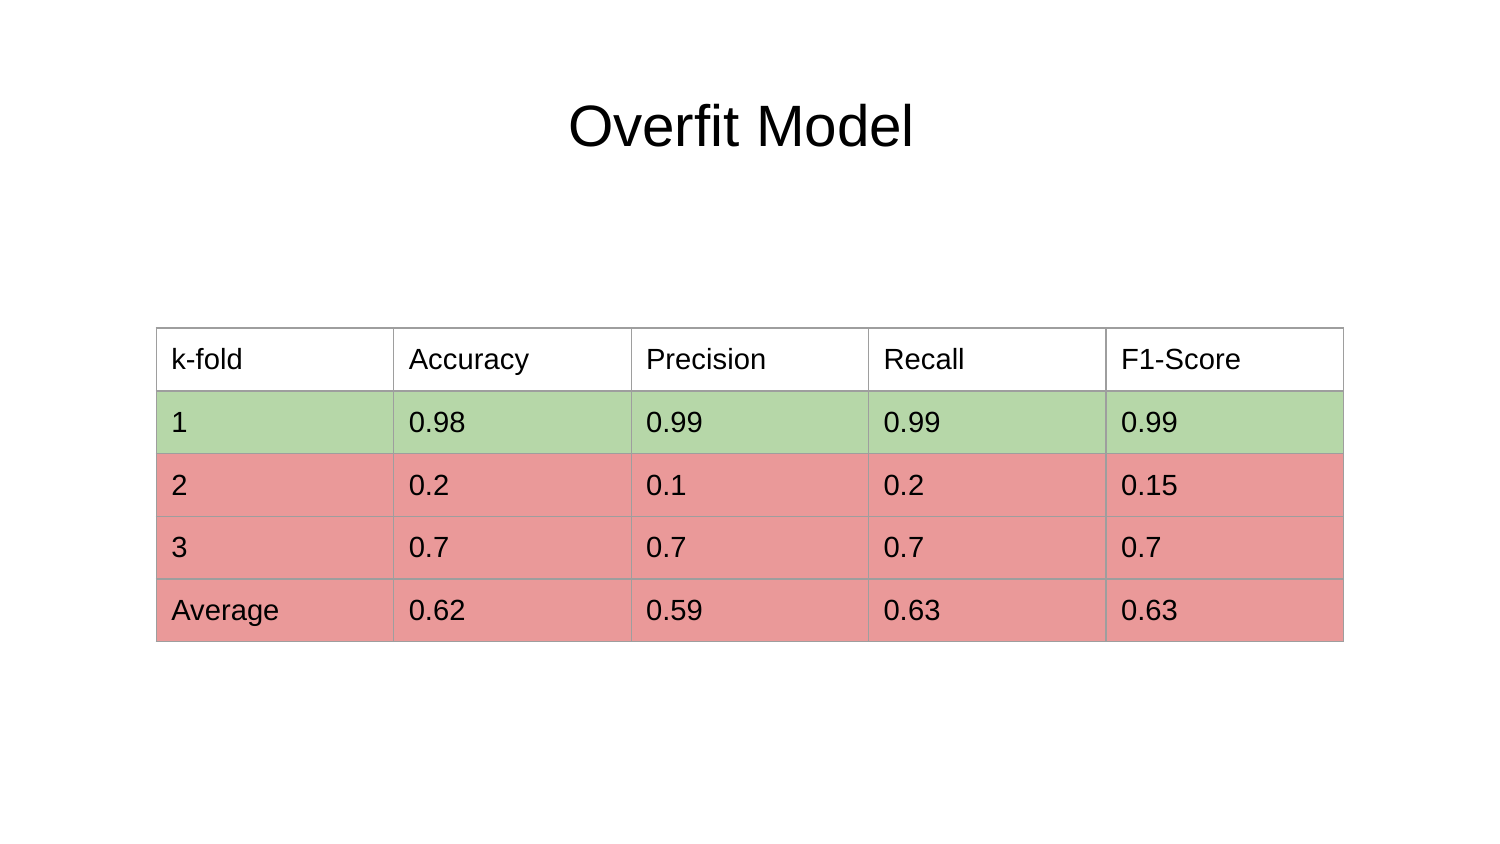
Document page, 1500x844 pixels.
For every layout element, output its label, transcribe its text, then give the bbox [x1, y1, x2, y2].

table_cell 0.99 [632, 392, 868, 453]
table_cell 0.7 [869, 517, 1105, 578]
table_cell 0.98 [394, 392, 631, 453]
table_cell 0.2 [869, 454, 1105, 516]
table_cell 0.2 [394, 454, 631, 516]
table_cell 3 [157, 517, 393, 578]
table_cell 0.7 [394, 517, 631, 578]
table_cell Average [157, 580, 393, 641]
table_cell 0.7 [1107, 517, 1343, 578]
table_cell 0.99 [869, 392, 1105, 453]
table_cell 0.7 [632, 517, 868, 578]
title Overfit Model [51, 72, 1449, 167]
table_cell 2 [157, 454, 393, 516]
table_cell 0.63 [869, 580, 1105, 641]
table_header k-fold [157, 329, 393, 390]
table_header Recall [869, 329, 1105, 390]
table_cell 0.62 [394, 580, 631, 641]
table_cell 0.59 [632, 580, 868, 641]
table_cell 1 [157, 392, 393, 453]
table_cell 0.15 [1107, 454, 1343, 516]
table_cell 0.99 [1107, 392, 1343, 453]
table_cell 0.63 [1107, 580, 1343, 641]
table_header Accuracy [394, 329, 631, 390]
table_header F1-Score [1107, 329, 1343, 390]
table_cell 0.1 [632, 454, 868, 516]
table_header Precision [632, 329, 868, 390]
